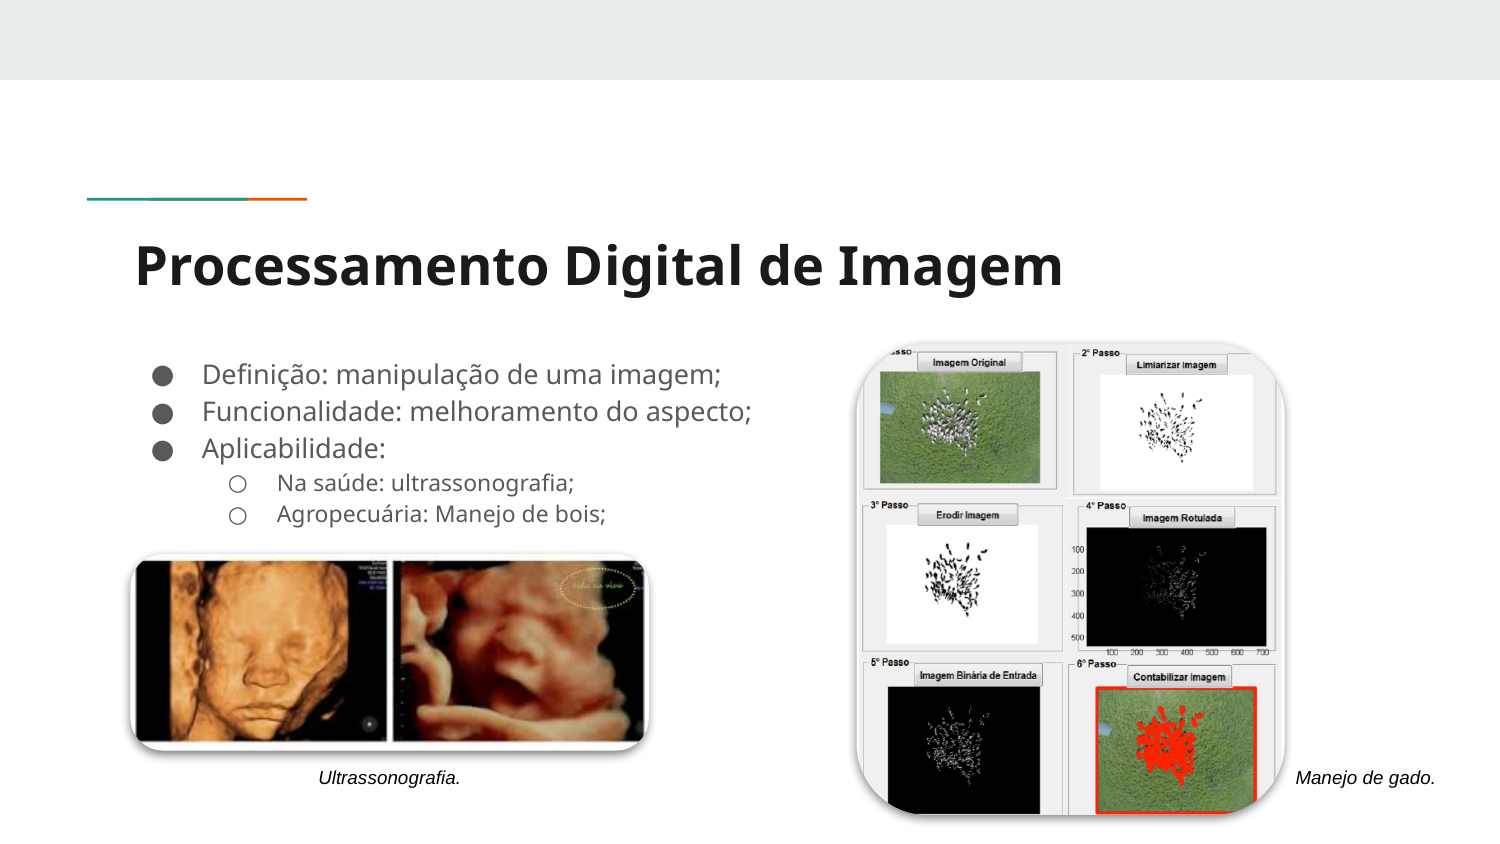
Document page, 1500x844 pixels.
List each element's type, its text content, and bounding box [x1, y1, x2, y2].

list Definição: manipulação de uma imagem; Funcionalidade: melhoramento do aspecto; Aplicabilidade: Na saúde: ultrassonografia; Agropecuária: Manejo de bois; [111, 337, 1374, 709]
picture [130, 553, 650, 751]
picture [856, 343, 1285, 816]
text_box Manejo de gado. [1174, 750, 1500, 844]
text_box Ultrassonografia. [197, 759, 582, 844]
title Processamento Digital de Imagem [119, 216, 1381, 305]
